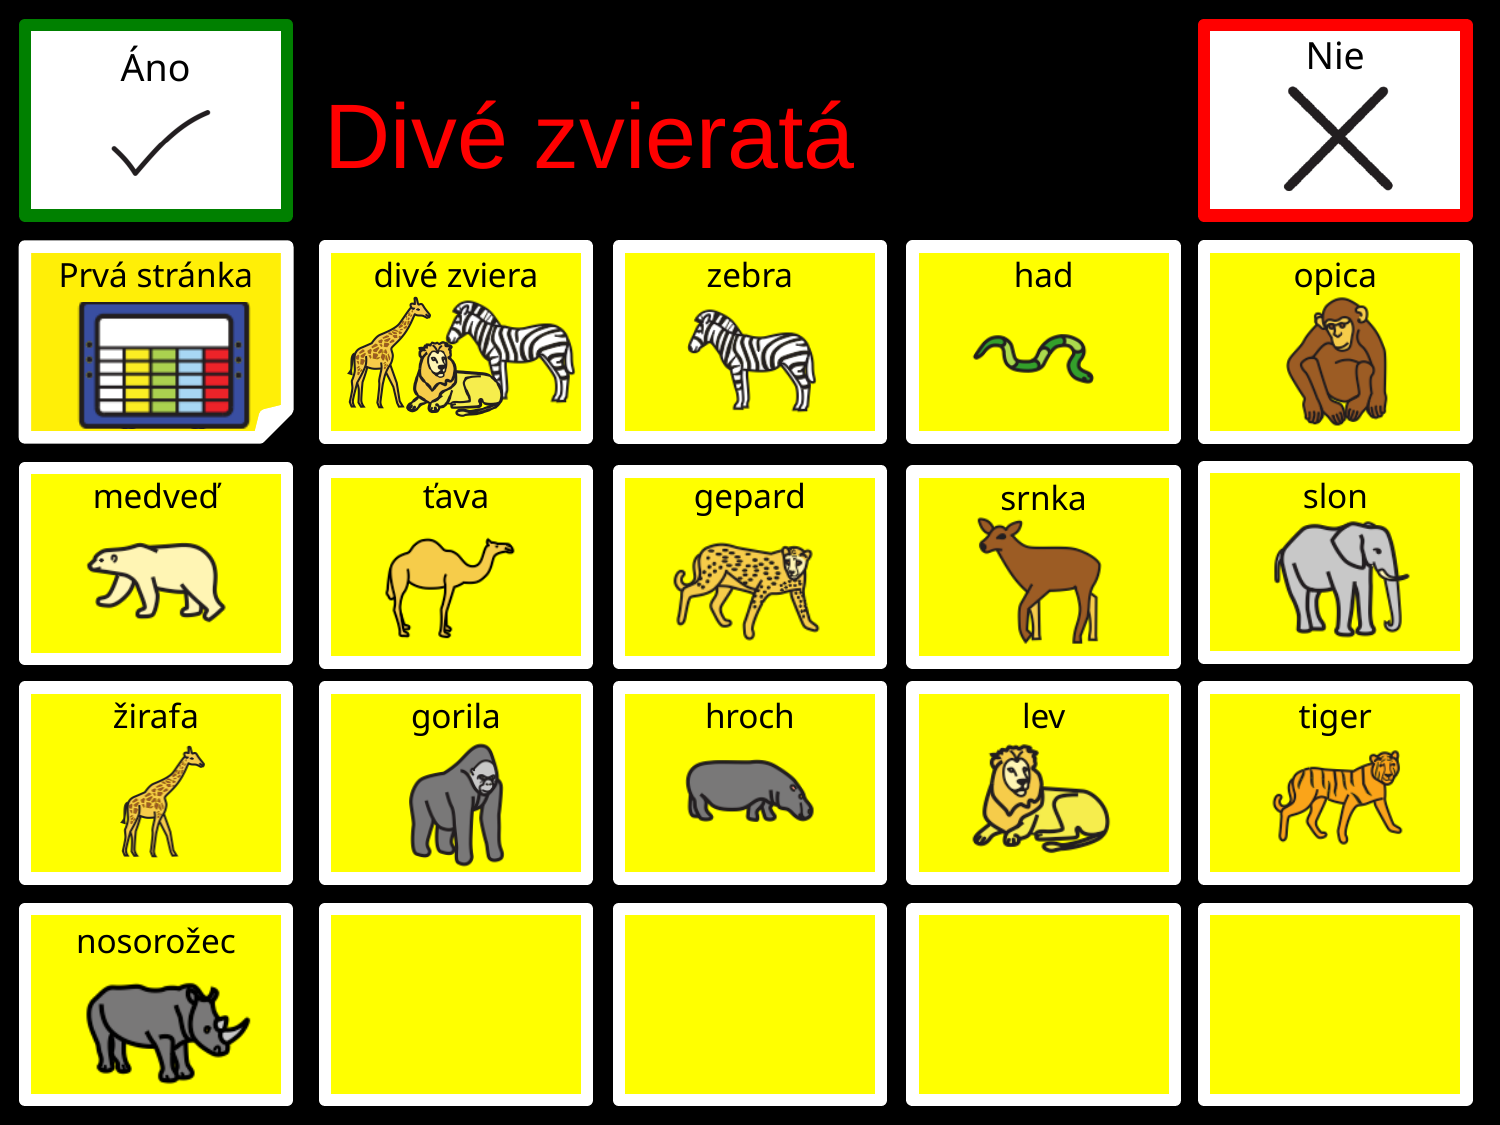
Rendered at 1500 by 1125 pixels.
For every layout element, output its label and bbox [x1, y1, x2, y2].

picture [674, 283, 829, 438]
text_box [24, 467, 288, 660]
text_box [1203, 466, 1467, 658]
text_box [912, 469, 1176, 663]
picture [1262, 499, 1422, 659]
picture [374, 512, 526, 663]
picture [662, 507, 830, 676]
picture [675, 716, 825, 866]
picture [962, 499, 1119, 657]
picture [1264, 287, 1413, 436]
text_box [324, 468, 588, 663]
text_box [1203, 687, 1467, 879]
text_box [618, 246, 882, 438]
title [324, 36, 857, 242]
text_box [324, 687, 588, 879]
text_box [1203, 246, 1467, 438]
text_box [618, 468, 882, 663]
text_box [24, 908, 288, 1101]
text_box [912, 908, 1176, 1101]
text_box [618, 687, 882, 879]
picture [325, 274, 588, 436]
picture [101, 84, 220, 203]
text_box [324, 246, 588, 438]
picture [389, 737, 526, 873]
picture [963, 288, 1104, 429]
picture [1274, 74, 1403, 203]
text_box [24, 24, 288, 216]
text_box [912, 687, 1176, 879]
picture [74, 937, 262, 1125]
picture [963, 721, 1121, 879]
picture [74, 499, 238, 663]
text_box [1203, 24, 1467, 216]
picture [99, 737, 228, 865]
text_box [24, 245, 289, 439]
picture [1261, 722, 1413, 873]
text_box [912, 246, 1176, 438]
text_box [1203, 908, 1467, 1101]
text_box [618, 908, 882, 1101]
picture [62, 301, 267, 429]
text_box [24, 687, 288, 879]
text_box [324, 908, 588, 1101]
